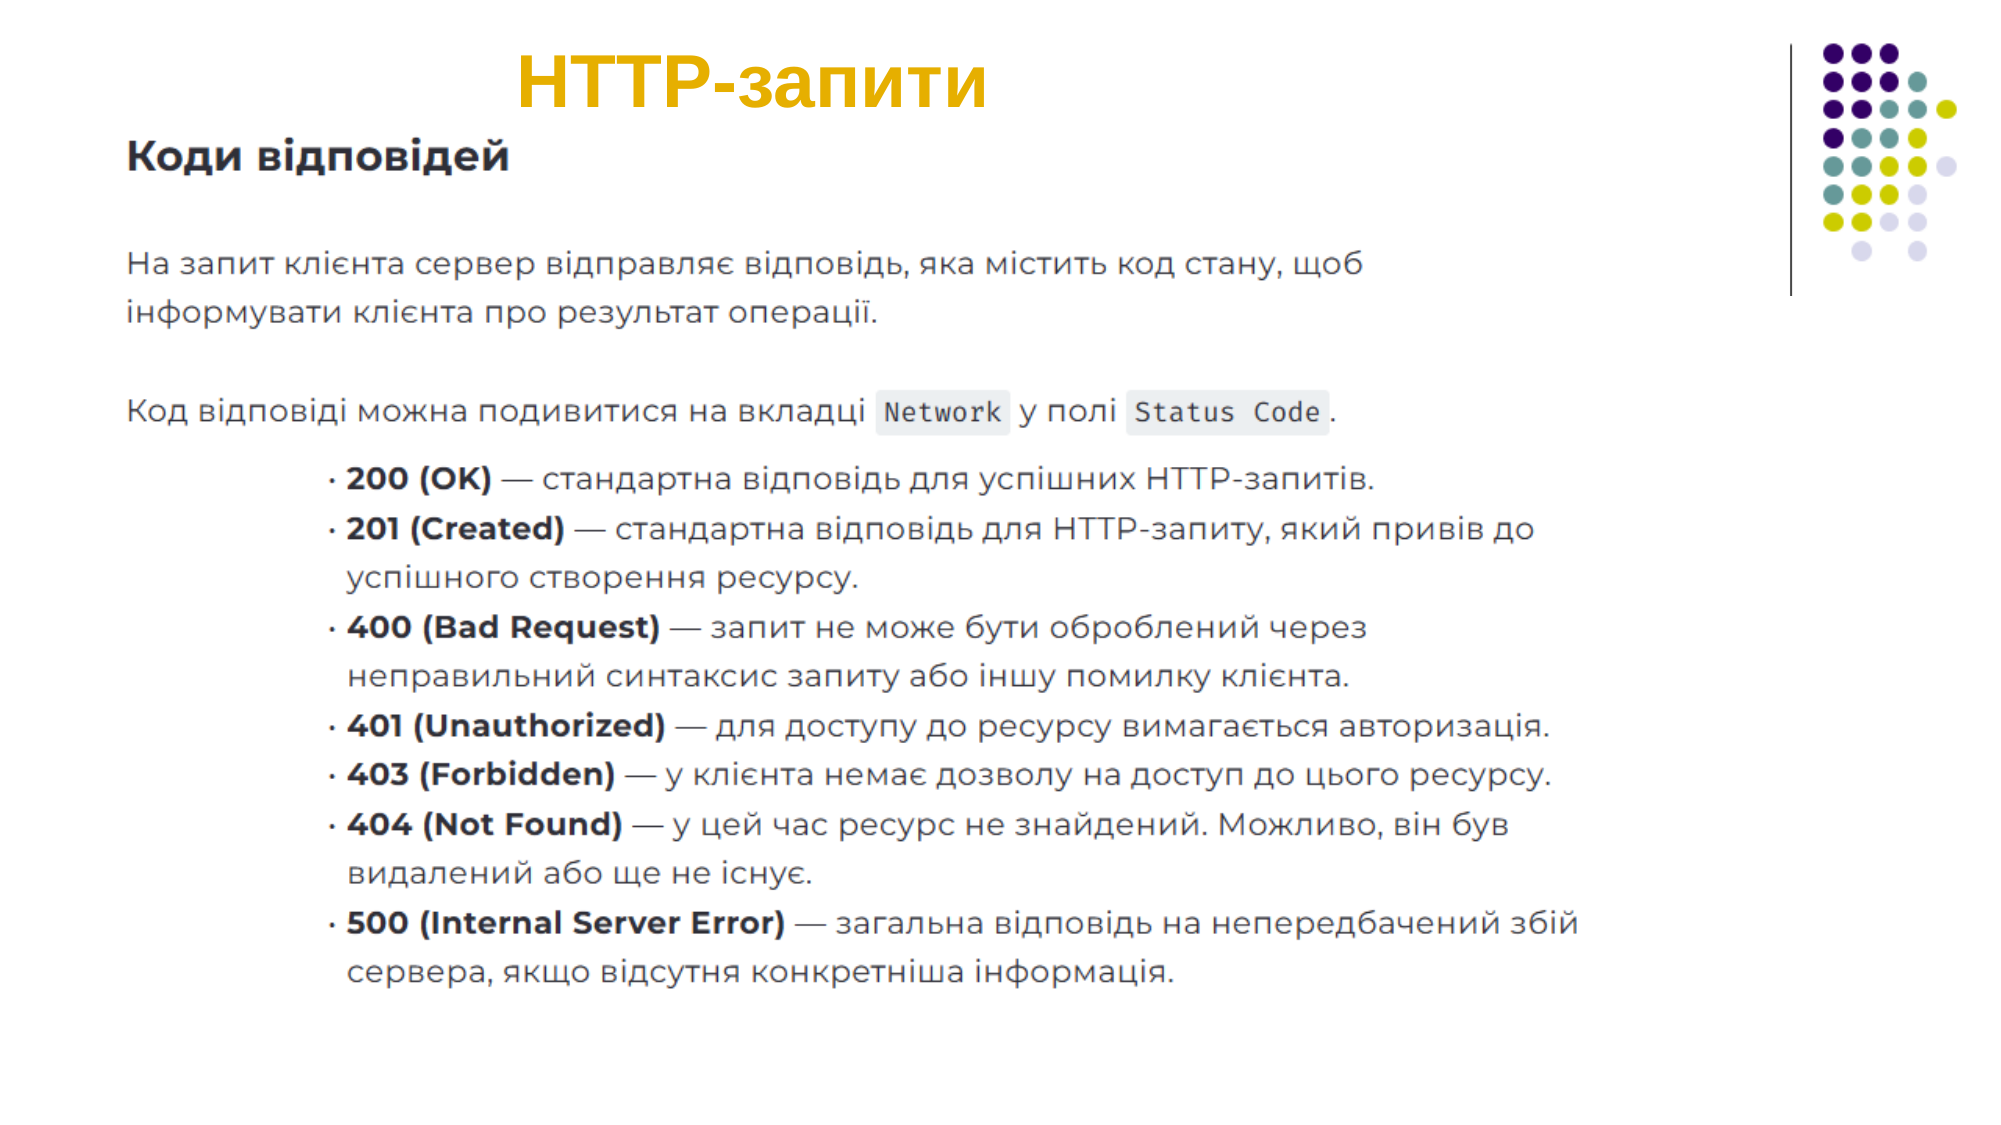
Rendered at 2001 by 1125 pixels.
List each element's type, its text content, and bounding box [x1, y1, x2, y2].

text_box HTTP-запити [501, 25, 1709, 131]
picture [1767, 25, 1968, 296]
picture [111, 116, 1594, 1009]
